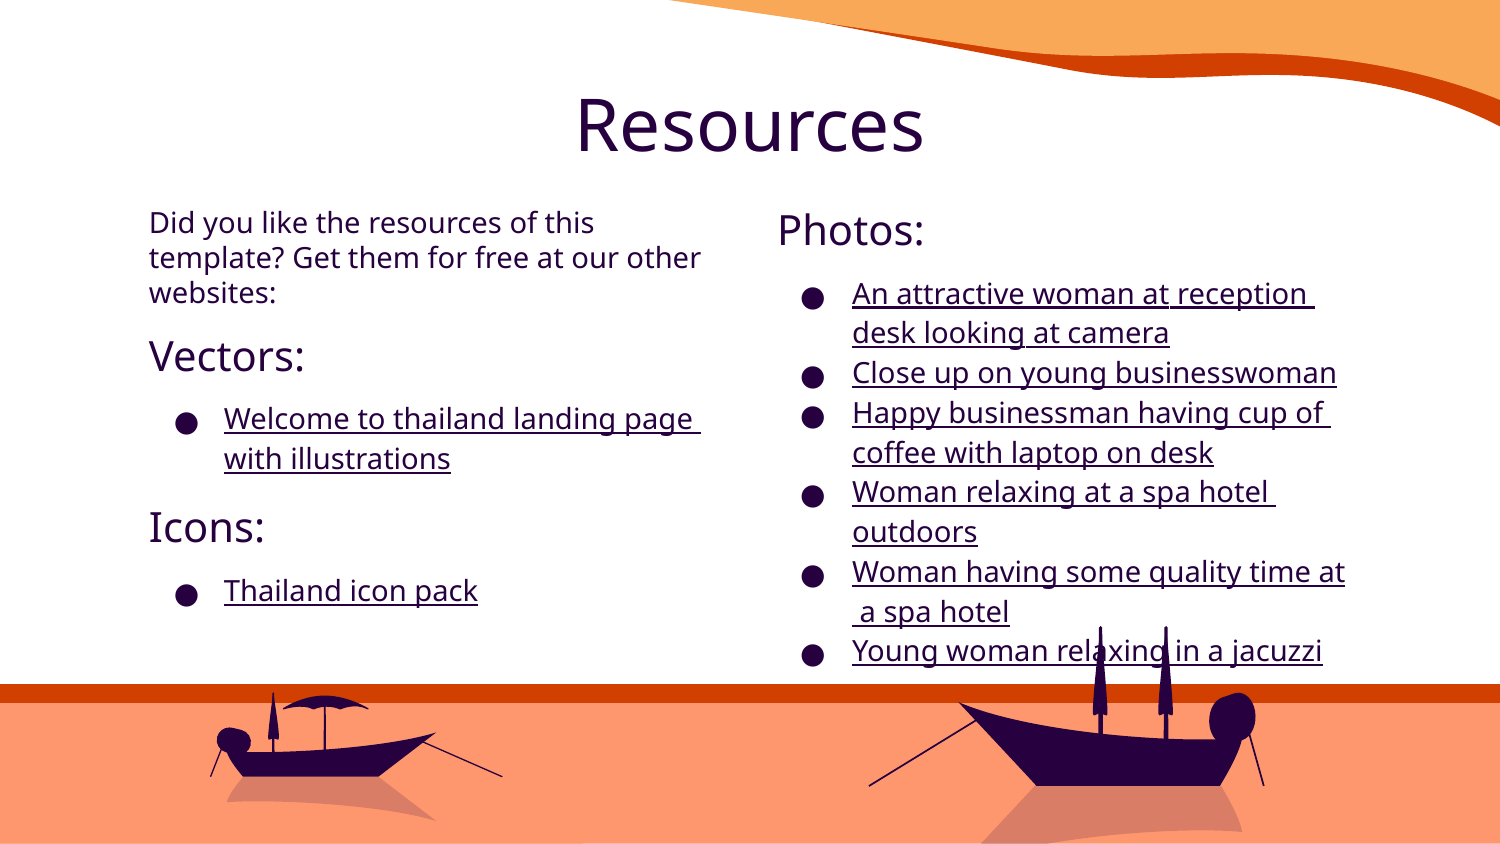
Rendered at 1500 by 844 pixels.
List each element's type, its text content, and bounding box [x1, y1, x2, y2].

list Photos: An attractive woman at reception desk looking at camera Close up on young businesswoman Happy businessman having cup of coffee with laptop on desk Woman relaxing at a spa hotel outdoors Woman having some quality time at a spa hotel Young woman relaxing in a jacuzzi [762, 189, 1367, 624]
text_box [0, 625, 1500, 844]
list Did you like the resources of this template? Get them for free at our other websites: Vectors: Welcome to thailand landing page with illustrations Icons: Thailand icon pack [133, 189, 738, 624]
title Resources [116, 63, 1383, 158]
